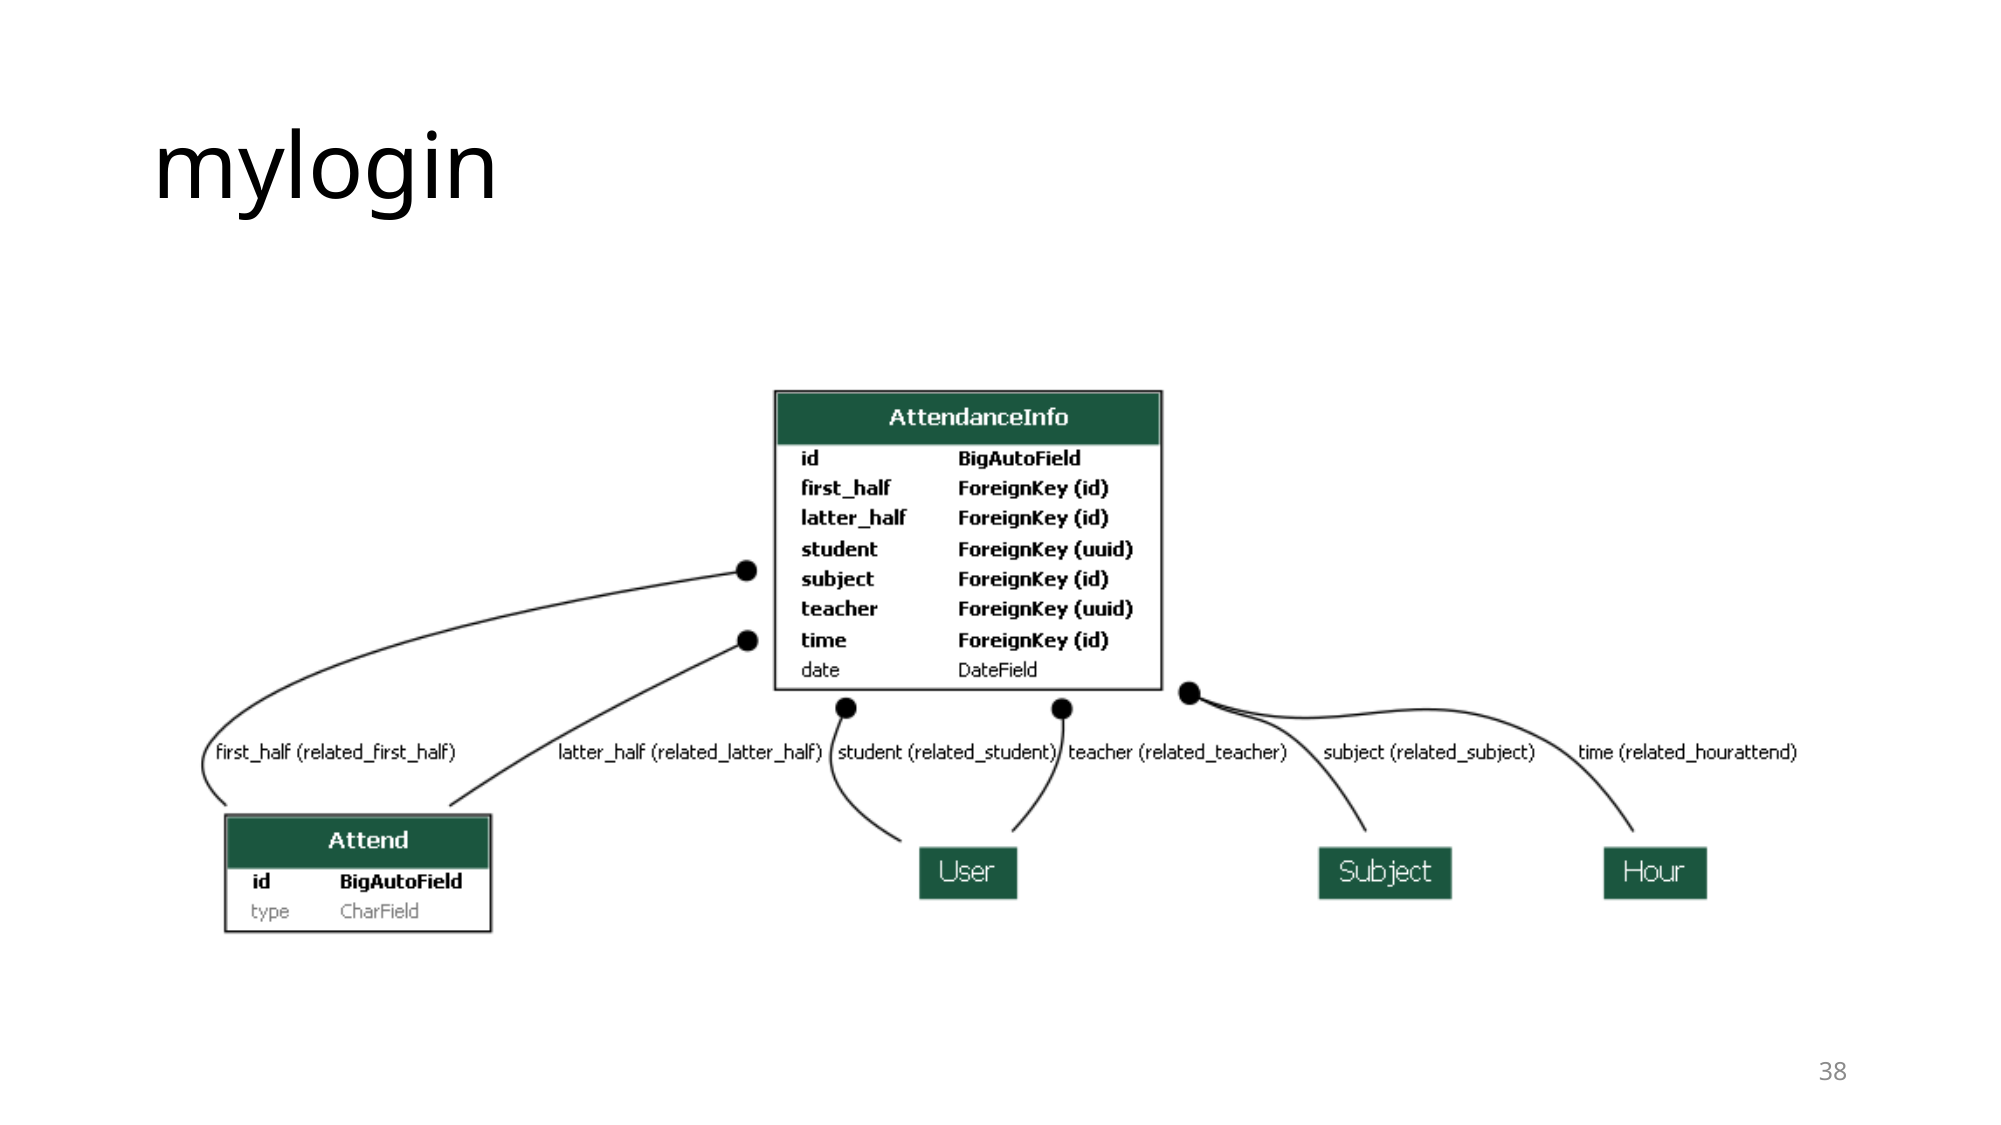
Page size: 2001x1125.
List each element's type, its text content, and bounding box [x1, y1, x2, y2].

title mylogin [137, 59, 1863, 278]
picture [193, 373, 1807, 950]
slide_number 38 [1412, 1042, 1863, 1103]
